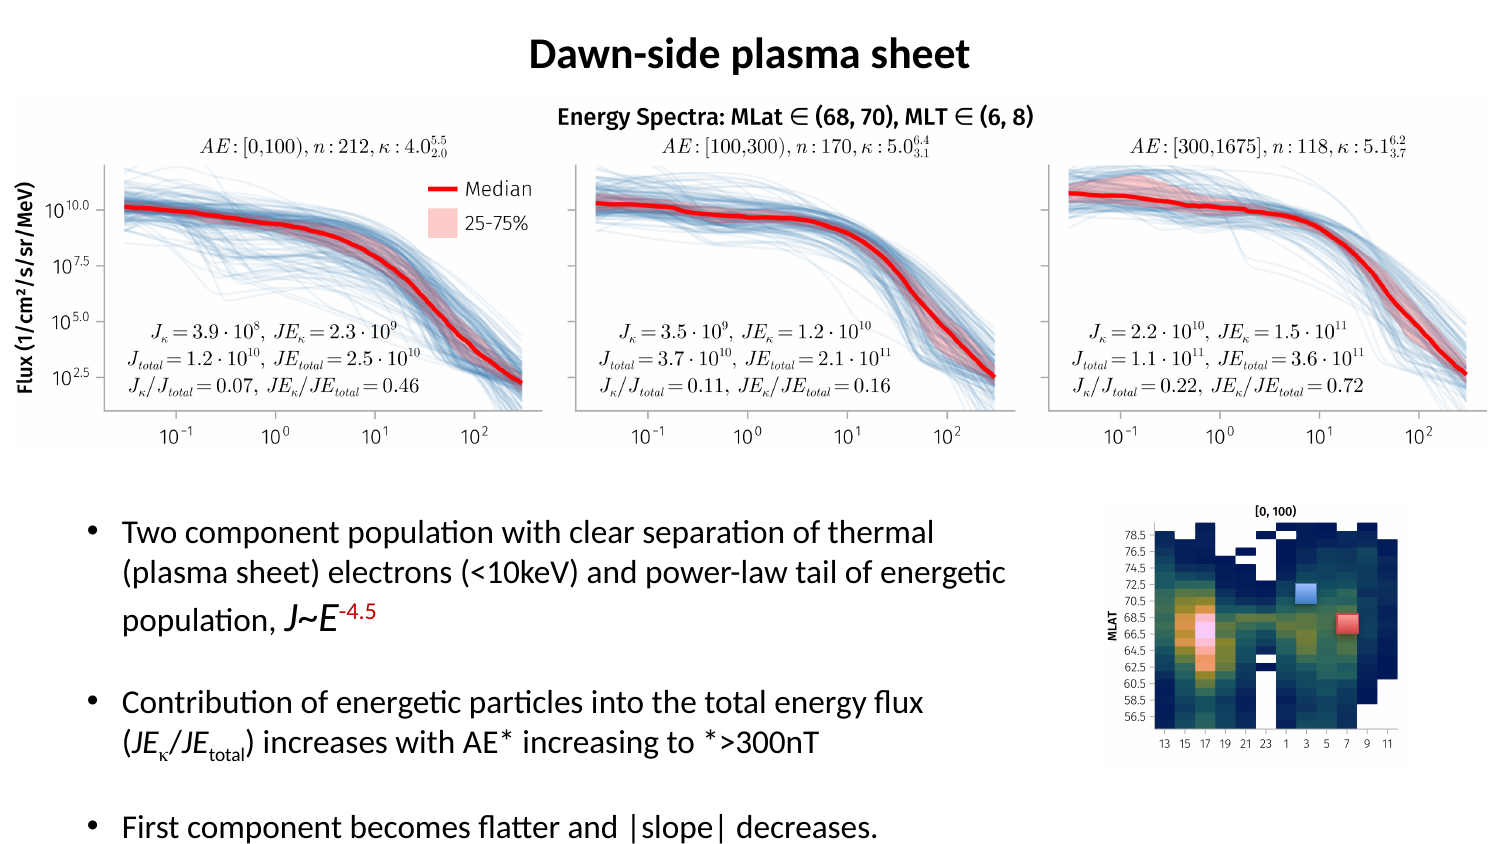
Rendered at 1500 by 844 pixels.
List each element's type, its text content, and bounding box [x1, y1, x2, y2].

picture [11, 98, 1489, 448]
picture [1102, 502, 1411, 770]
text_box Two component population with clear separation of thermal (plasma sheet) electrons (<10keV) and power-law tail of energetic population, J~E-4.5 Contribution of energetic particles into the total energy flux (JEk/JEtotal) increases with AE* increasing to *>300nT First component becomes flatter and |slope| decreases. [72, 502, 1035, 844]
text_box Dawn-side plasma sheet [308, 17, 1192, 85]
